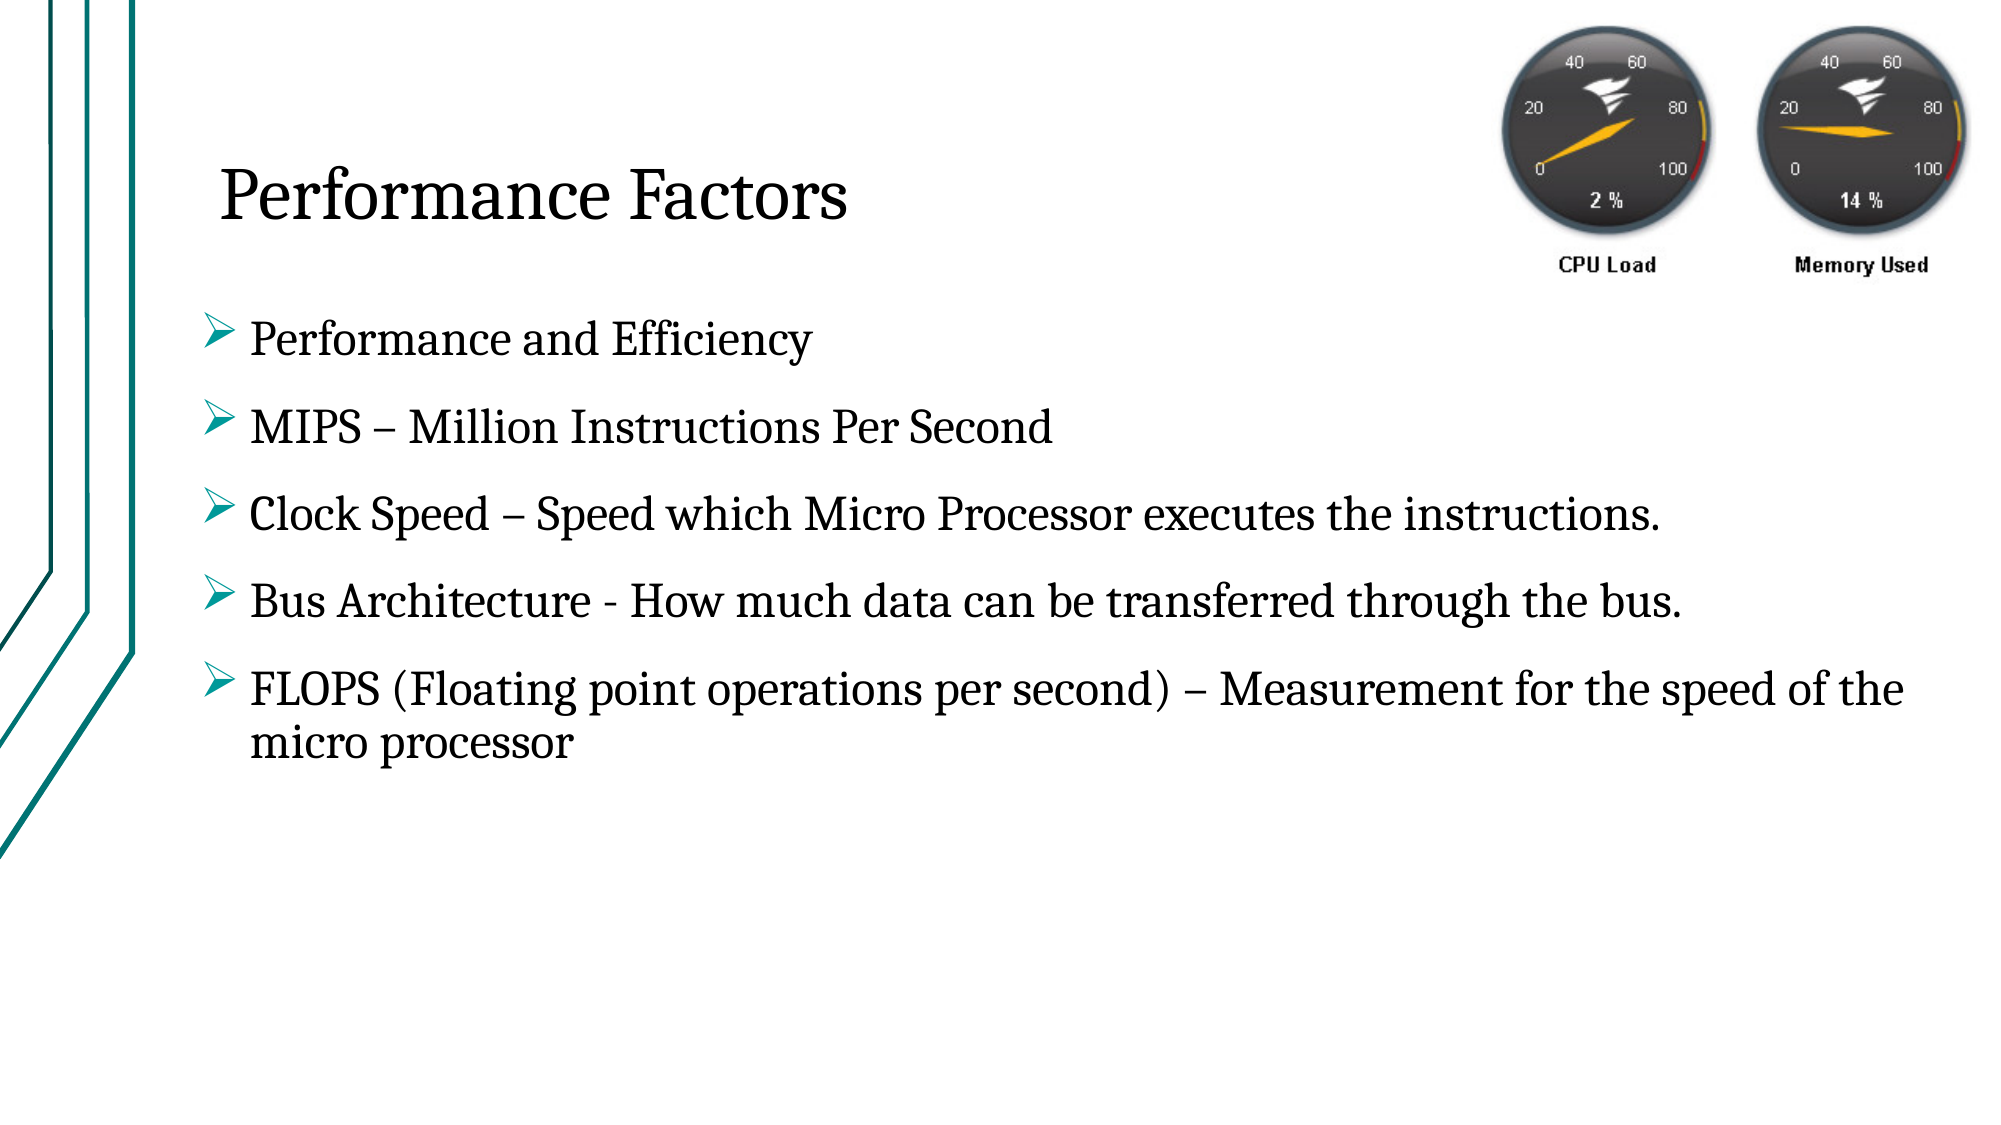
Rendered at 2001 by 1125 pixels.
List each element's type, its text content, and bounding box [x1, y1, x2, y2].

title Performance Factors [200, 45, 1488, 246]
list Performance and Efficiency MIPS – Million Instructions Per Second Clock Speed – Speed which Micro Processor executes the instructions. Bus Architecture - How much data can be transferred through the bus. FLOPS (Floating point operations per second) – Measurement for the speed of the micro processor [180, 302, 2000, 963]
picture [1491, 9, 1981, 286]
